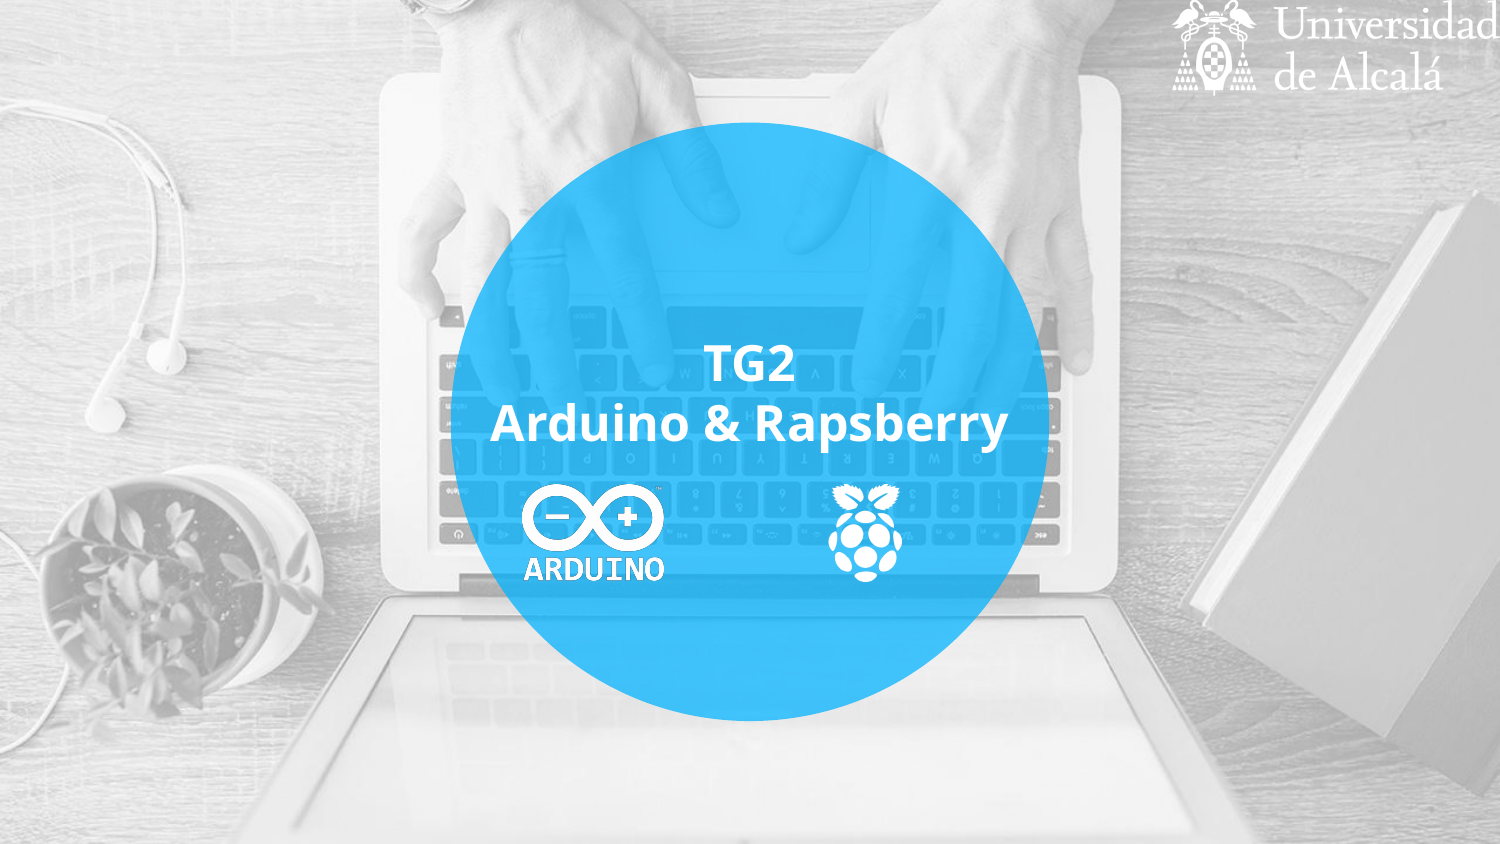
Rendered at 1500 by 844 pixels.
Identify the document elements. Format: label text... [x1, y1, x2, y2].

title TG2 Arduino & Rapsberry [450, 122, 1050, 722]
picture [1171, 0, 1500, 96]
picture [522, 484, 664, 581]
picture [815, 484, 914, 582]
